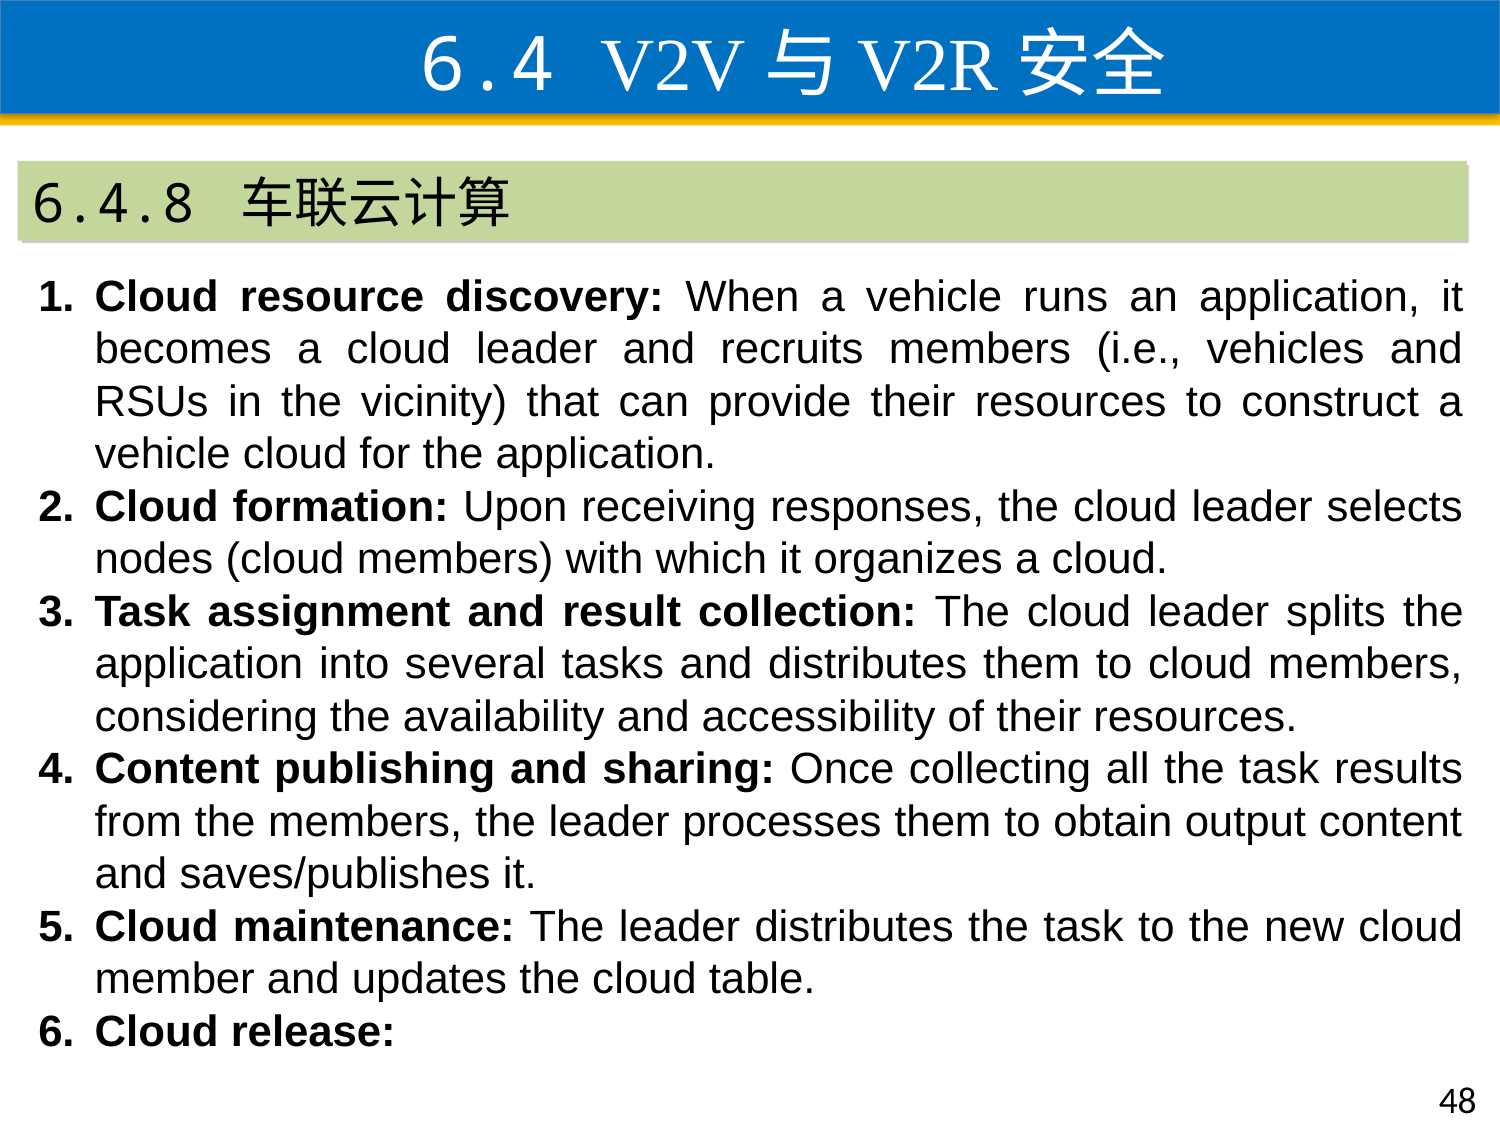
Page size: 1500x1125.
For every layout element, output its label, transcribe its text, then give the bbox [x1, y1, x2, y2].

text_box 6.4 V2V与V2R安全 [0, 0, 1500, 114]
text_box 6.4.8 车联云计算 [17, 160, 1467, 241]
text_box 48 [1423, 1068, 1495, 1125]
text_box Cloud resource discovery: When a vehicle runs an application, it becomes a cloud leader and recruits members (i.e., vehicles and RSUs in the vicinity) that can provide their resources to construct a vehicle cloud for the application. Cloud formation: Upon receiving responses, the cloud leader selects nodes (cloud members) with which it organizes a cloud. Task assignment and result collection: The cloud leader splits the application into several tasks and distributes them to cloud members, considering the availability and accessibility of their resources. Content publishing and sharing: Once collecting all the task results from the members, the leader processes them to obtain output content and saves/publishes it. Cloud maintenance: The leader distributes the task to the new cloud member and updates the cloud table. Cloud release: [23, 260, 1479, 1063]
